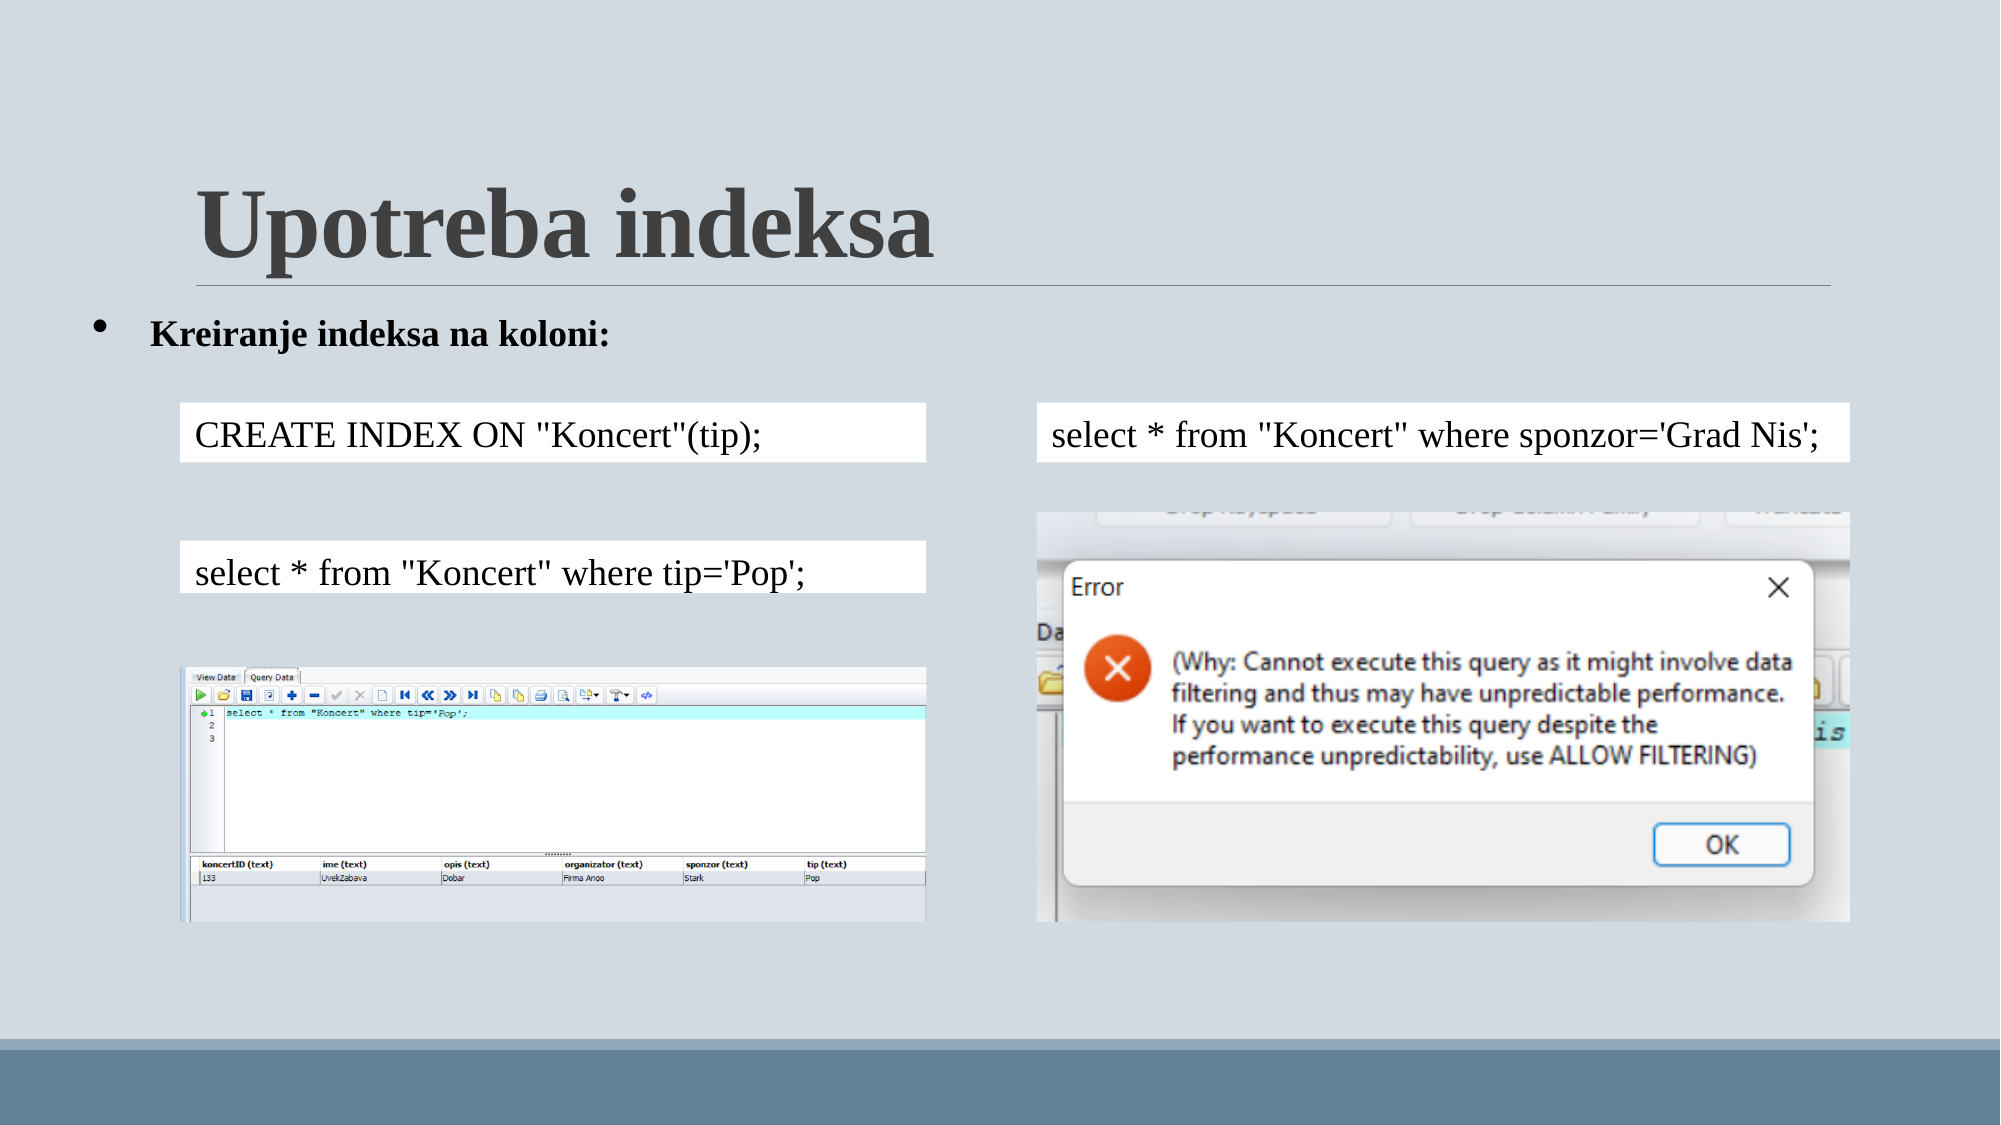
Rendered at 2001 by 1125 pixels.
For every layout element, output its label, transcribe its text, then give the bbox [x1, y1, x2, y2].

picture [179, 667, 927, 922]
text_box CREATE INDEX ON "Koncert"(tip); [179, 402, 927, 463]
text_box select * from "Koncert" where tip='Pop'; [179, 540, 927, 594]
picture [1036, 512, 1851, 922]
text_box select * from "Koncert" where sponzor='Grad Nis'; [1036, 402, 1850, 463]
title Upotreba indeksa [180, 47, 1830, 285]
text_box Kreiranje indeksa na koloni: [78, 301, 1079, 361]
